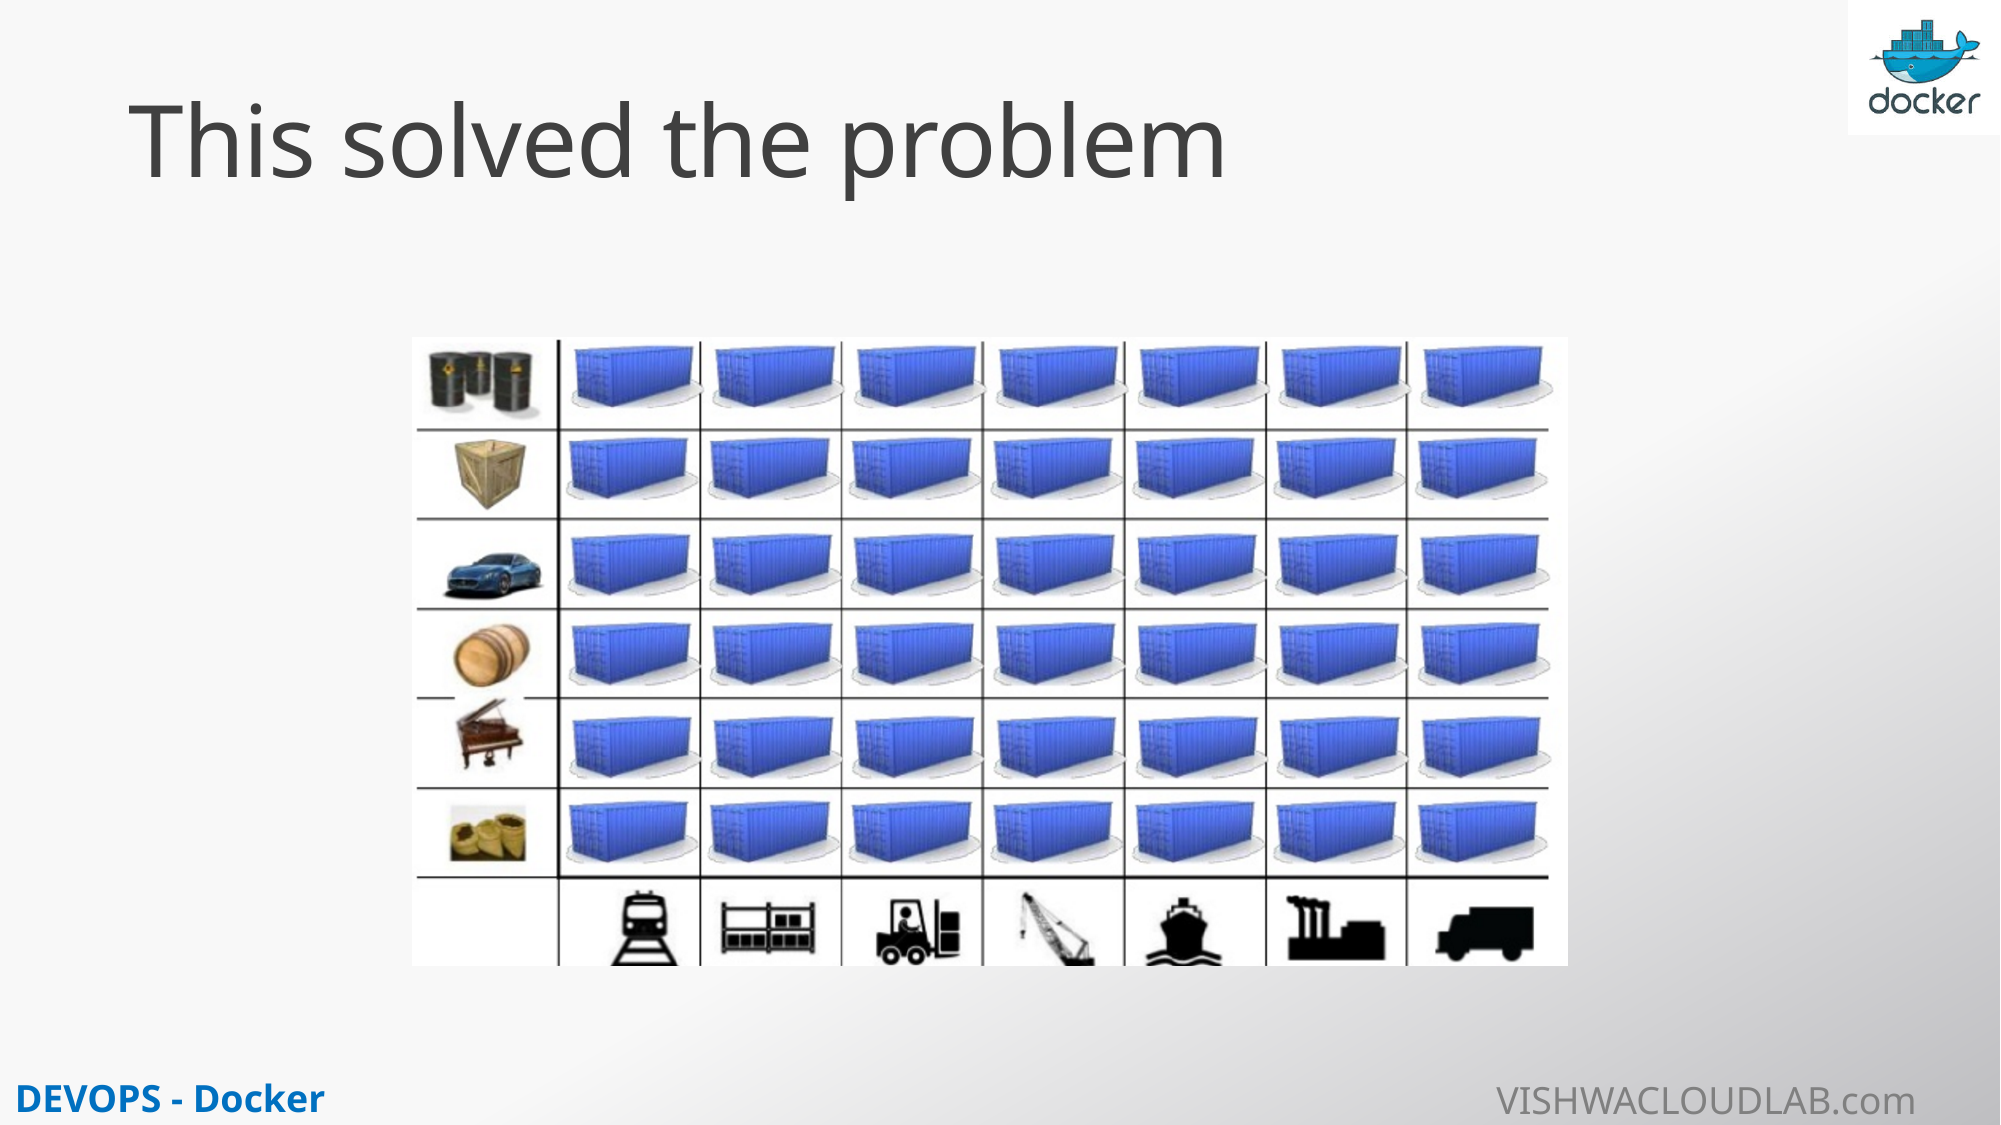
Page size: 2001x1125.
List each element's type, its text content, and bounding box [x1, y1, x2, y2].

picture [1848, 0, 2000, 135]
title This solved the problem [113, 47, 1764, 206]
picture [411, 336, 1569, 966]
